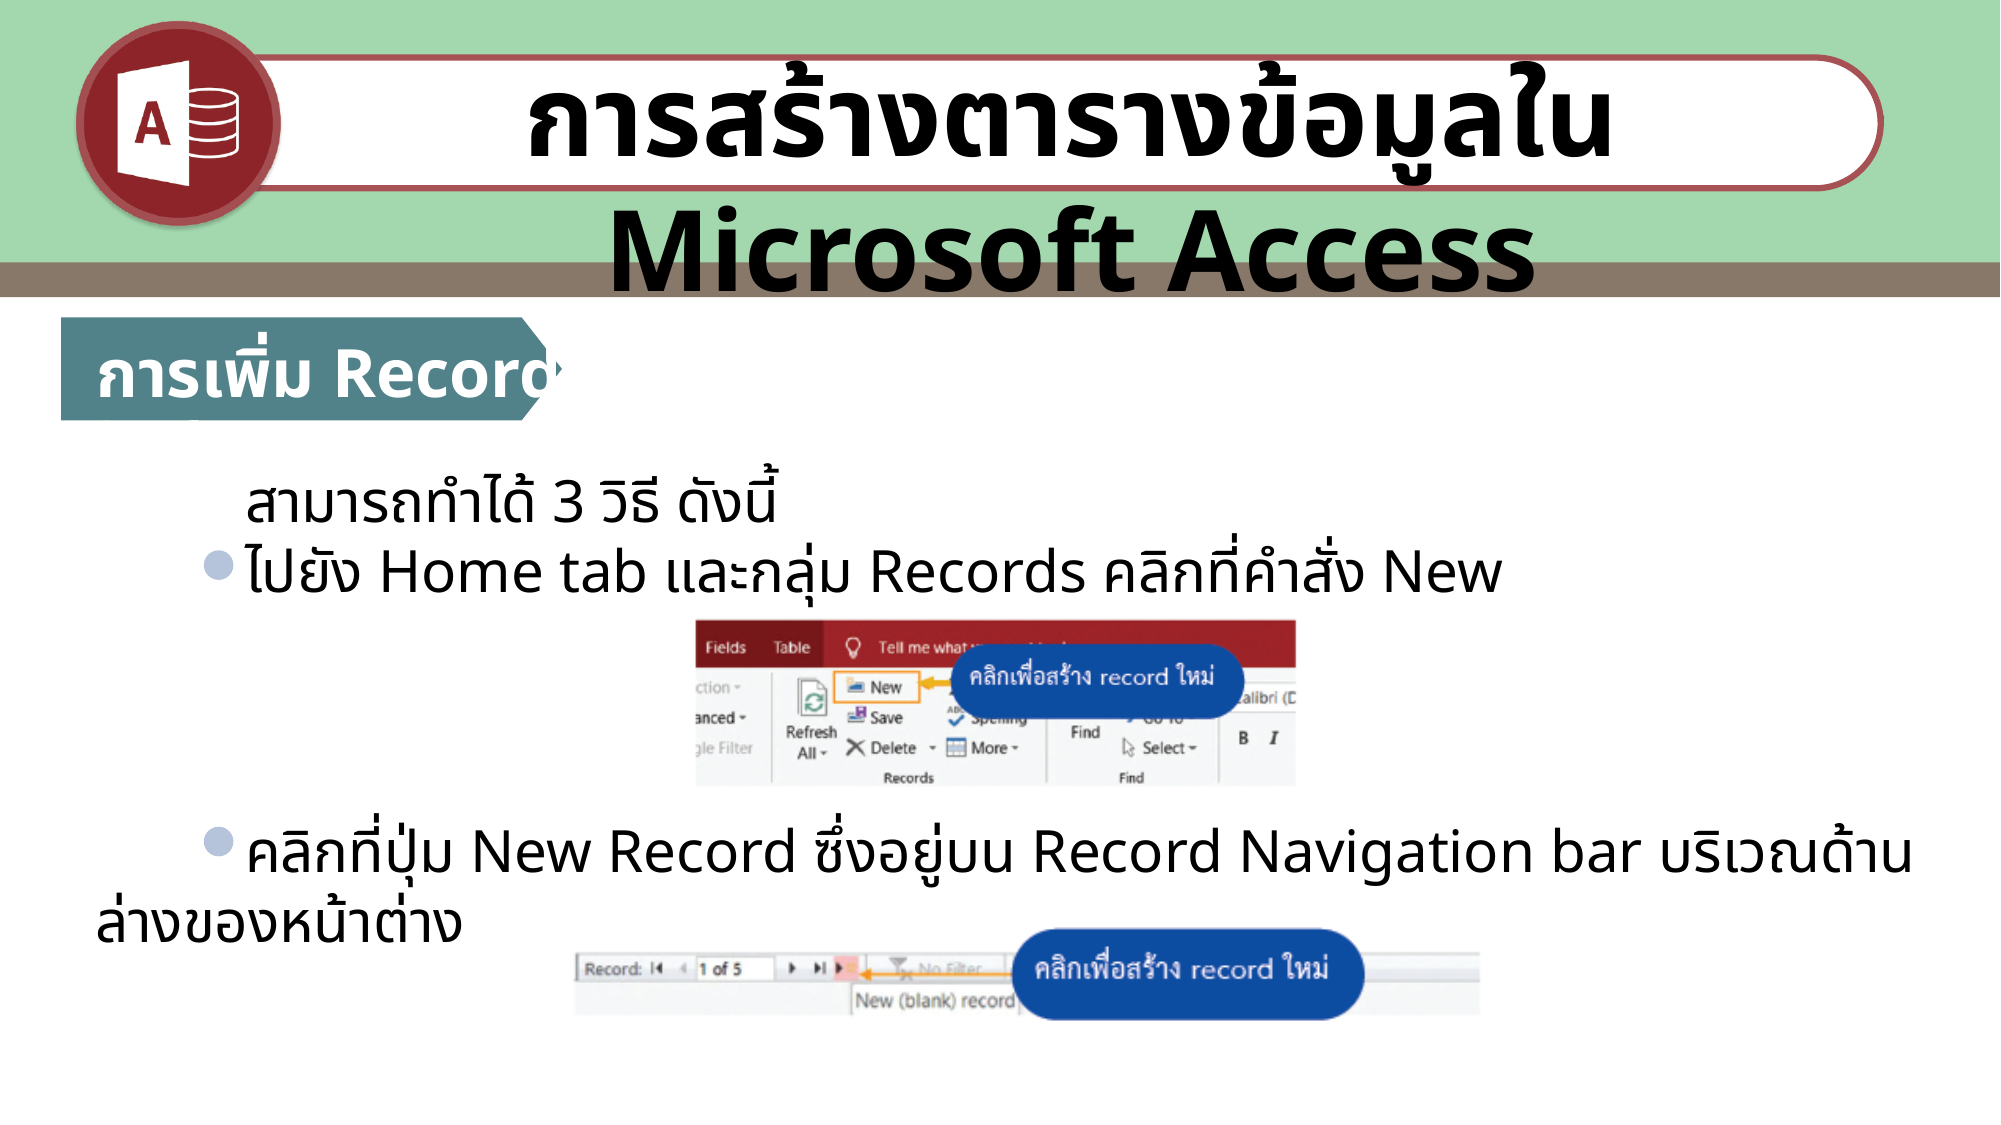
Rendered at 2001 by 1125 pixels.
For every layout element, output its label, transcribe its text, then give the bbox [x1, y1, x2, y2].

text_box [0, 263, 263, 298]
picture [60, 6, 295, 240]
text_box สามารถทำได้ 3 วิธี ดังนี้ ไปยัง Home tab และกลุ่ม Records คลิกที่คำสั่ง New คลิกที่ปุ่ม New Record ซึ่งอยู่บน Record Navigation bar บริเวณด้านล่างของหน้าต่าง [80, 456, 1976, 962]
text_box [59, 316, 528, 422]
text_box การสร้างตารางข้อมูลใน Microsoft Access [263, 36, 1881, 321]
text_box [0, 0, 2000, 263]
text_box การเพิ่ม Record ใหม่ [81, 323, 648, 498]
text_box [202, 825, 235, 858]
picture [561, 926, 1529, 1040]
picture [685, 613, 1315, 801]
text_box [1881, 263, 2000, 298]
text_box [202, 549, 235, 581]
